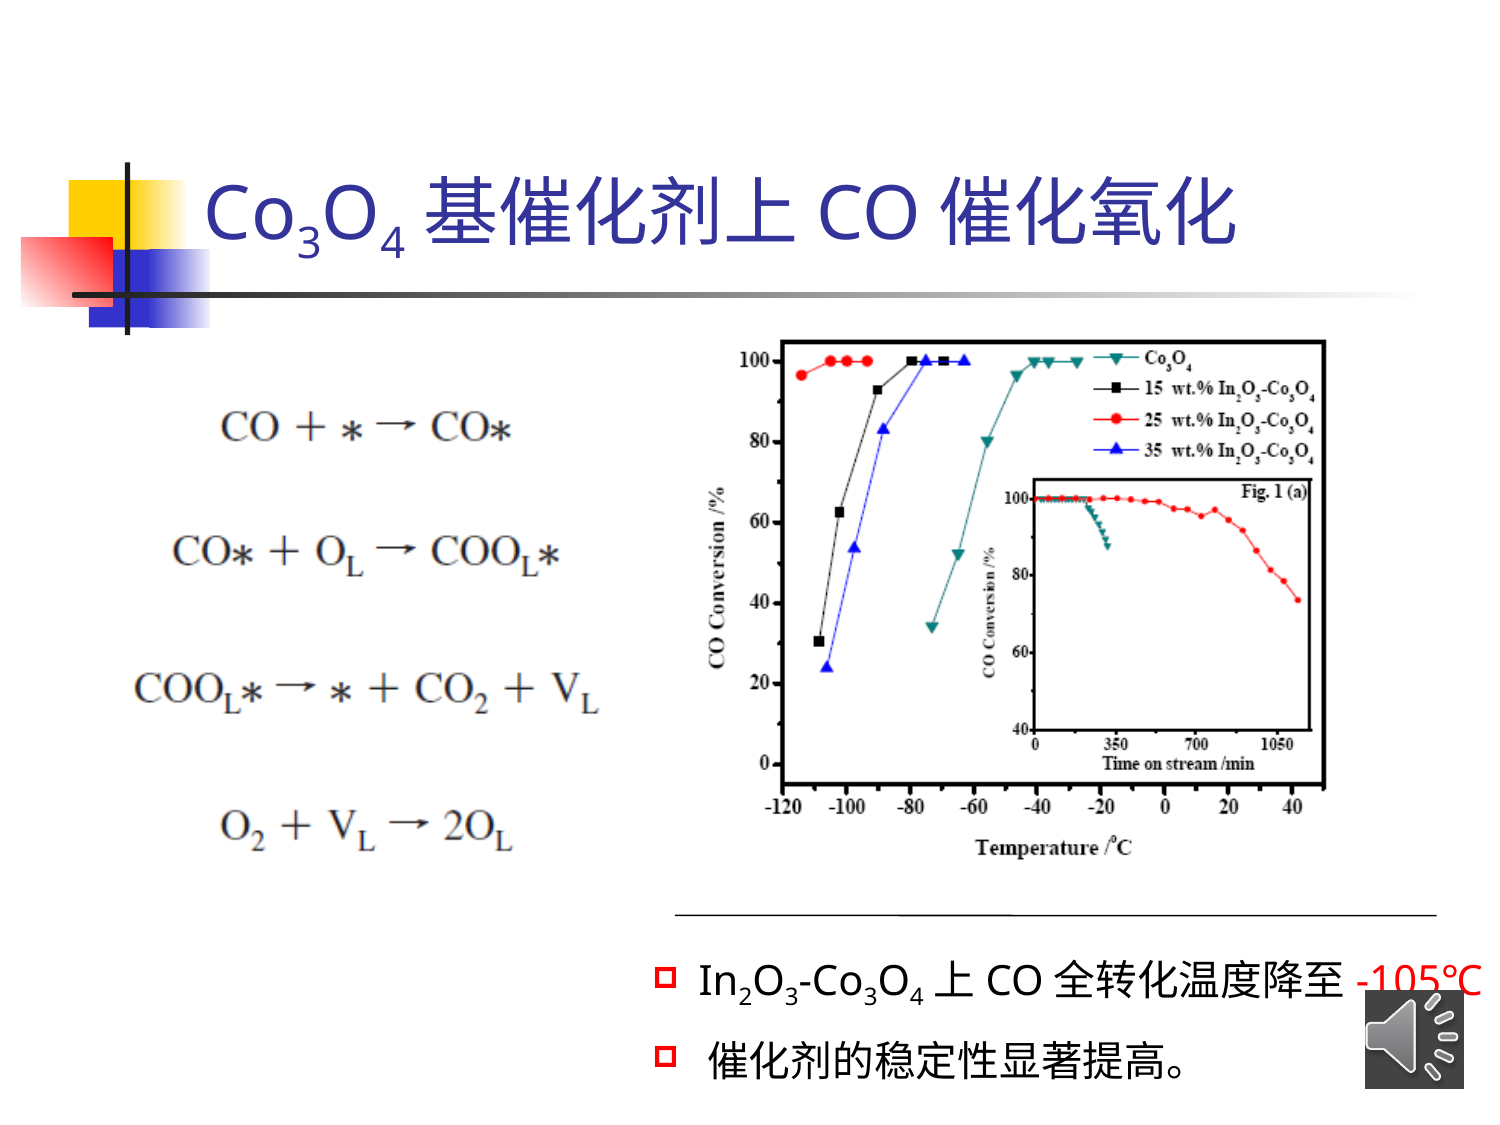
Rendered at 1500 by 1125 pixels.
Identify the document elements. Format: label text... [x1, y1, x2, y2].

picture [41, 395, 655, 869]
title Co3O4基催化剂上CO催化氧化 [188, 35, 1468, 275]
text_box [655, 305, 1480, 1125]
picture [1364, 989, 1465, 1090]
